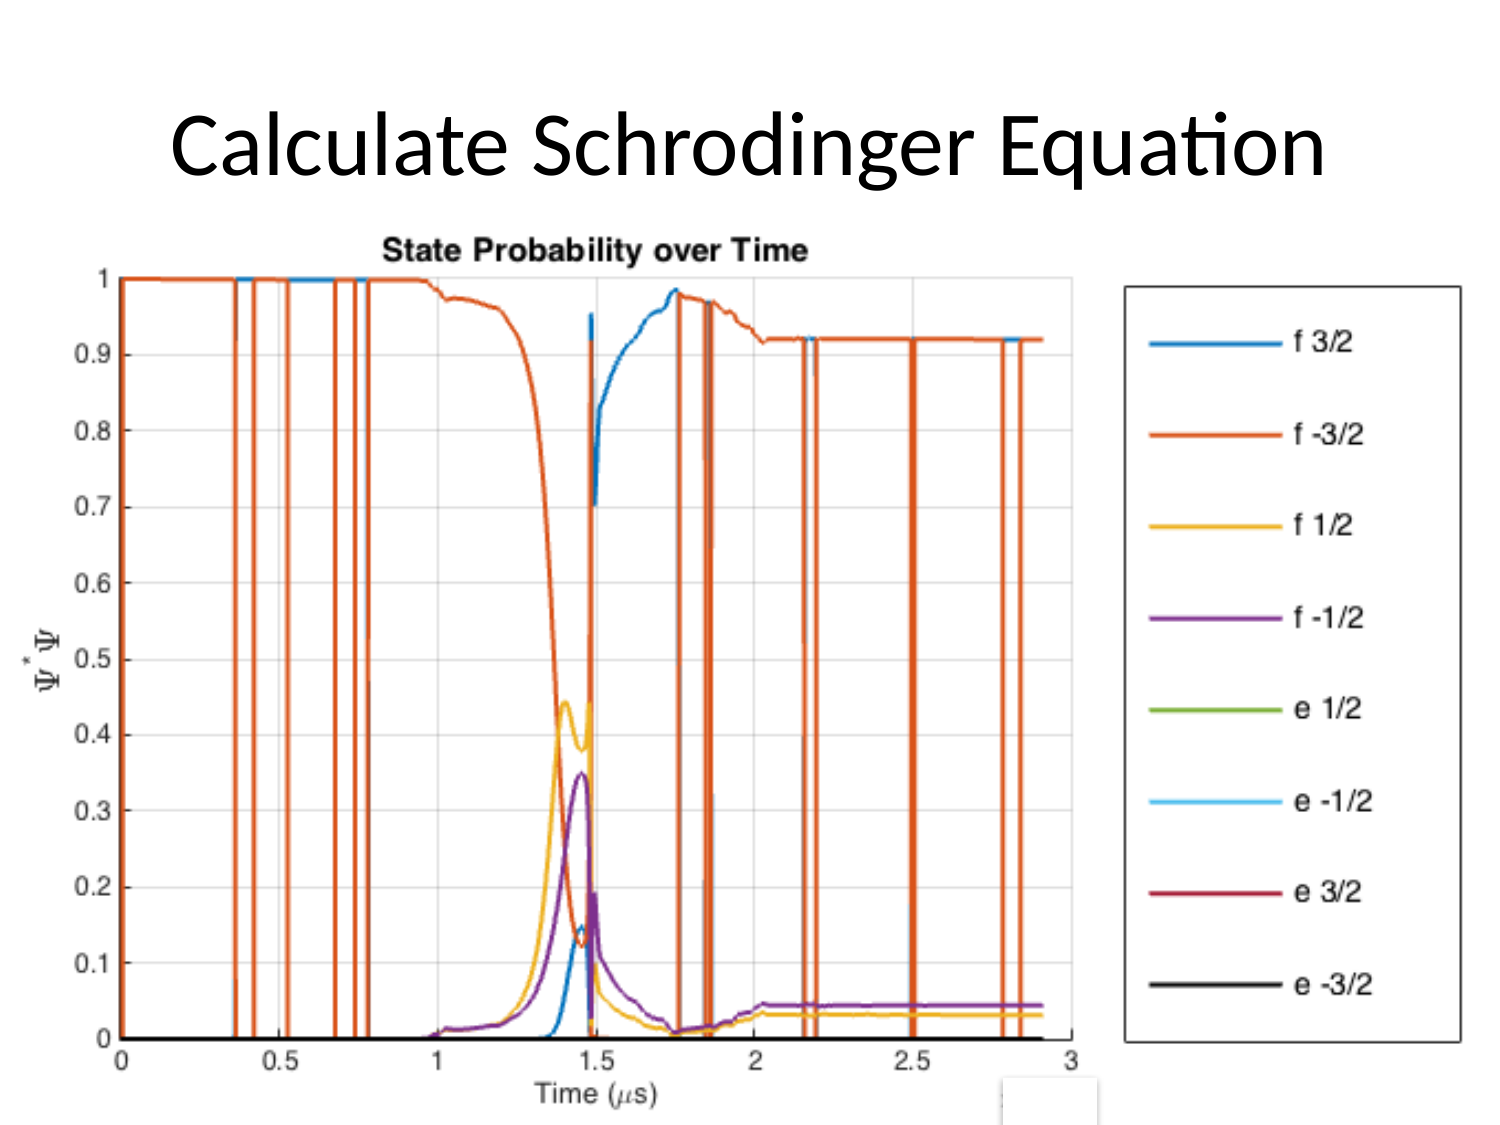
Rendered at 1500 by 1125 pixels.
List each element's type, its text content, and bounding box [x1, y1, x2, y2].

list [0, 210, 1500, 1125]
title Calculate Schrodinger Equation [75, 45, 1425, 209]
